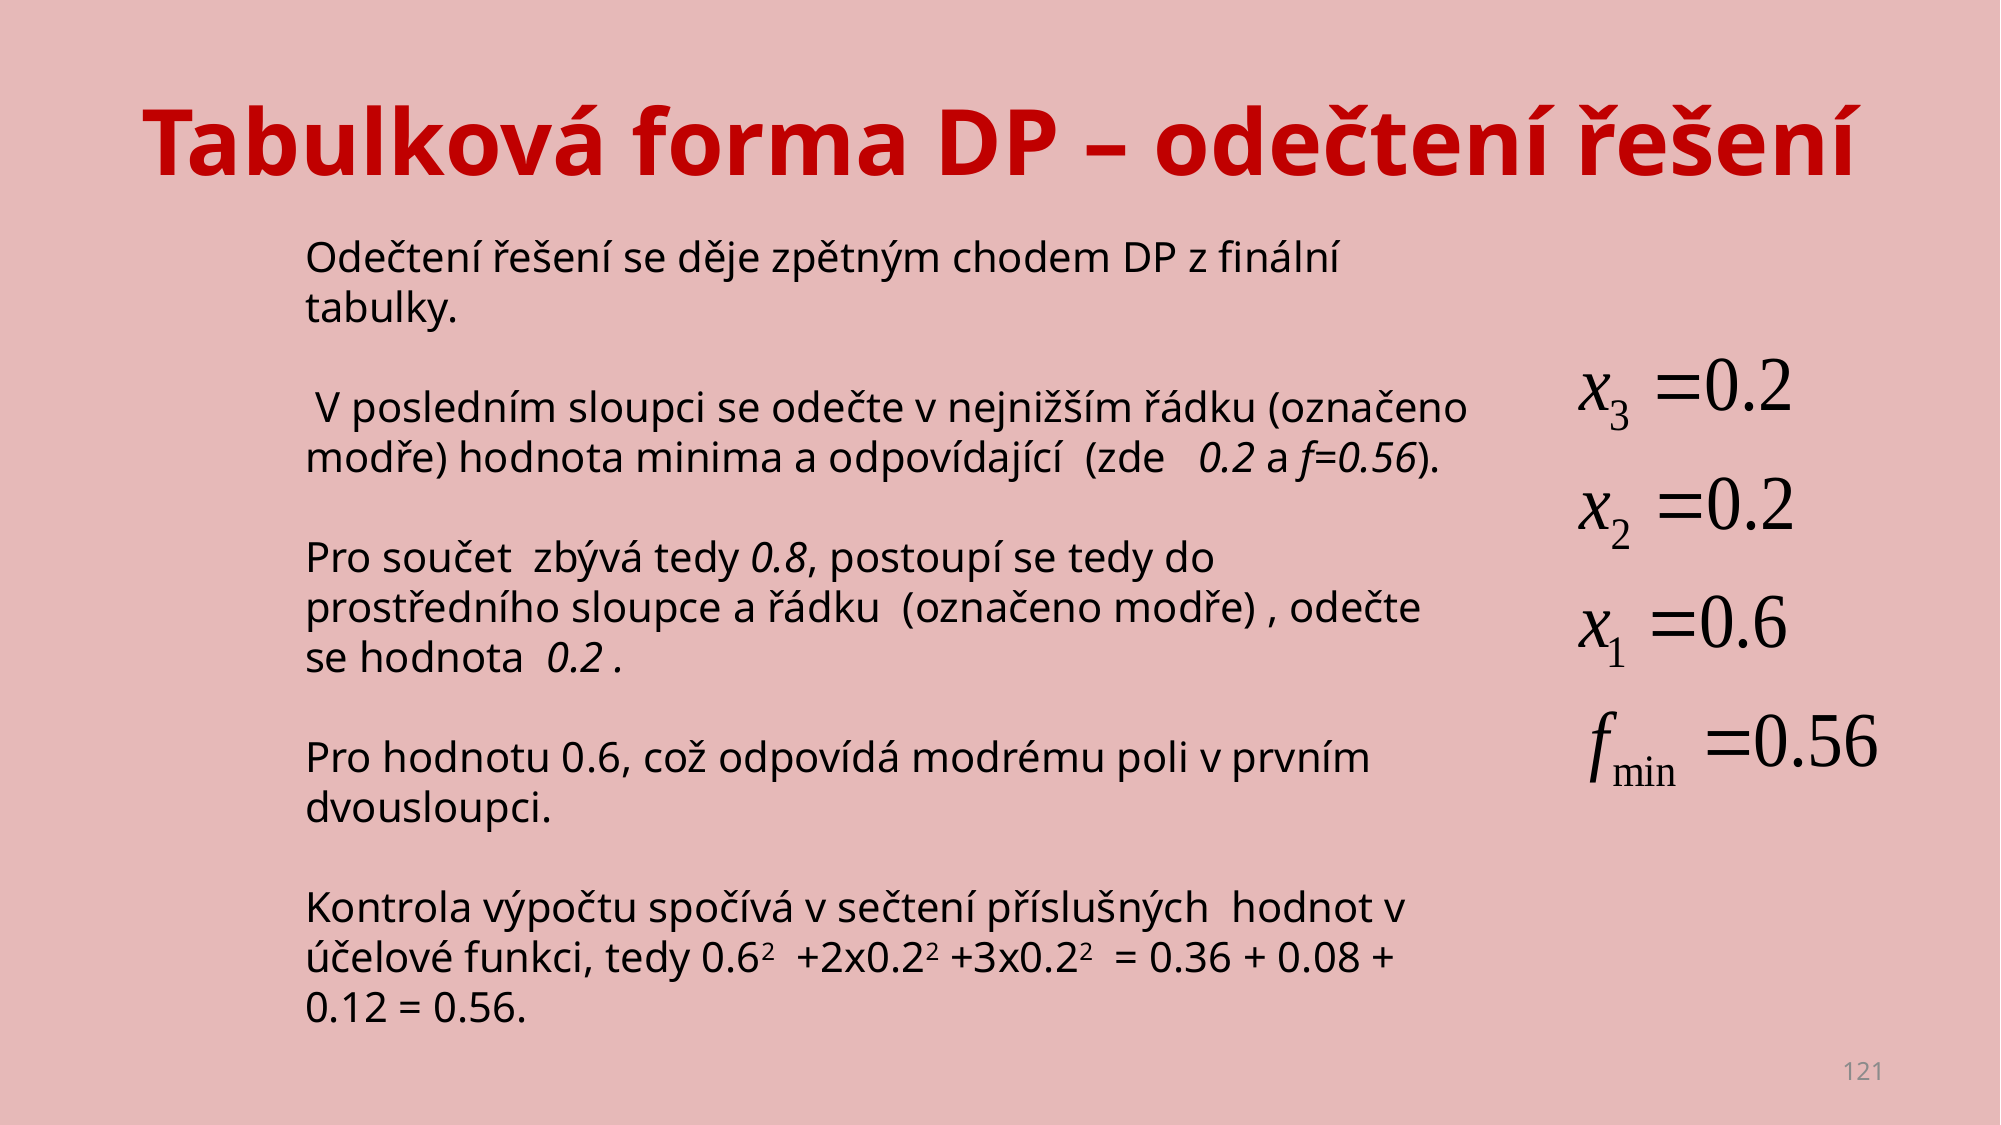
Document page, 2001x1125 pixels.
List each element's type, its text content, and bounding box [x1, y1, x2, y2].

title Tabulková forma DP – odečtení řešení [99, 45, 1900, 233]
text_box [1566, 337, 1889, 799]
slide_number 121 [1433, 1042, 1900, 1103]
